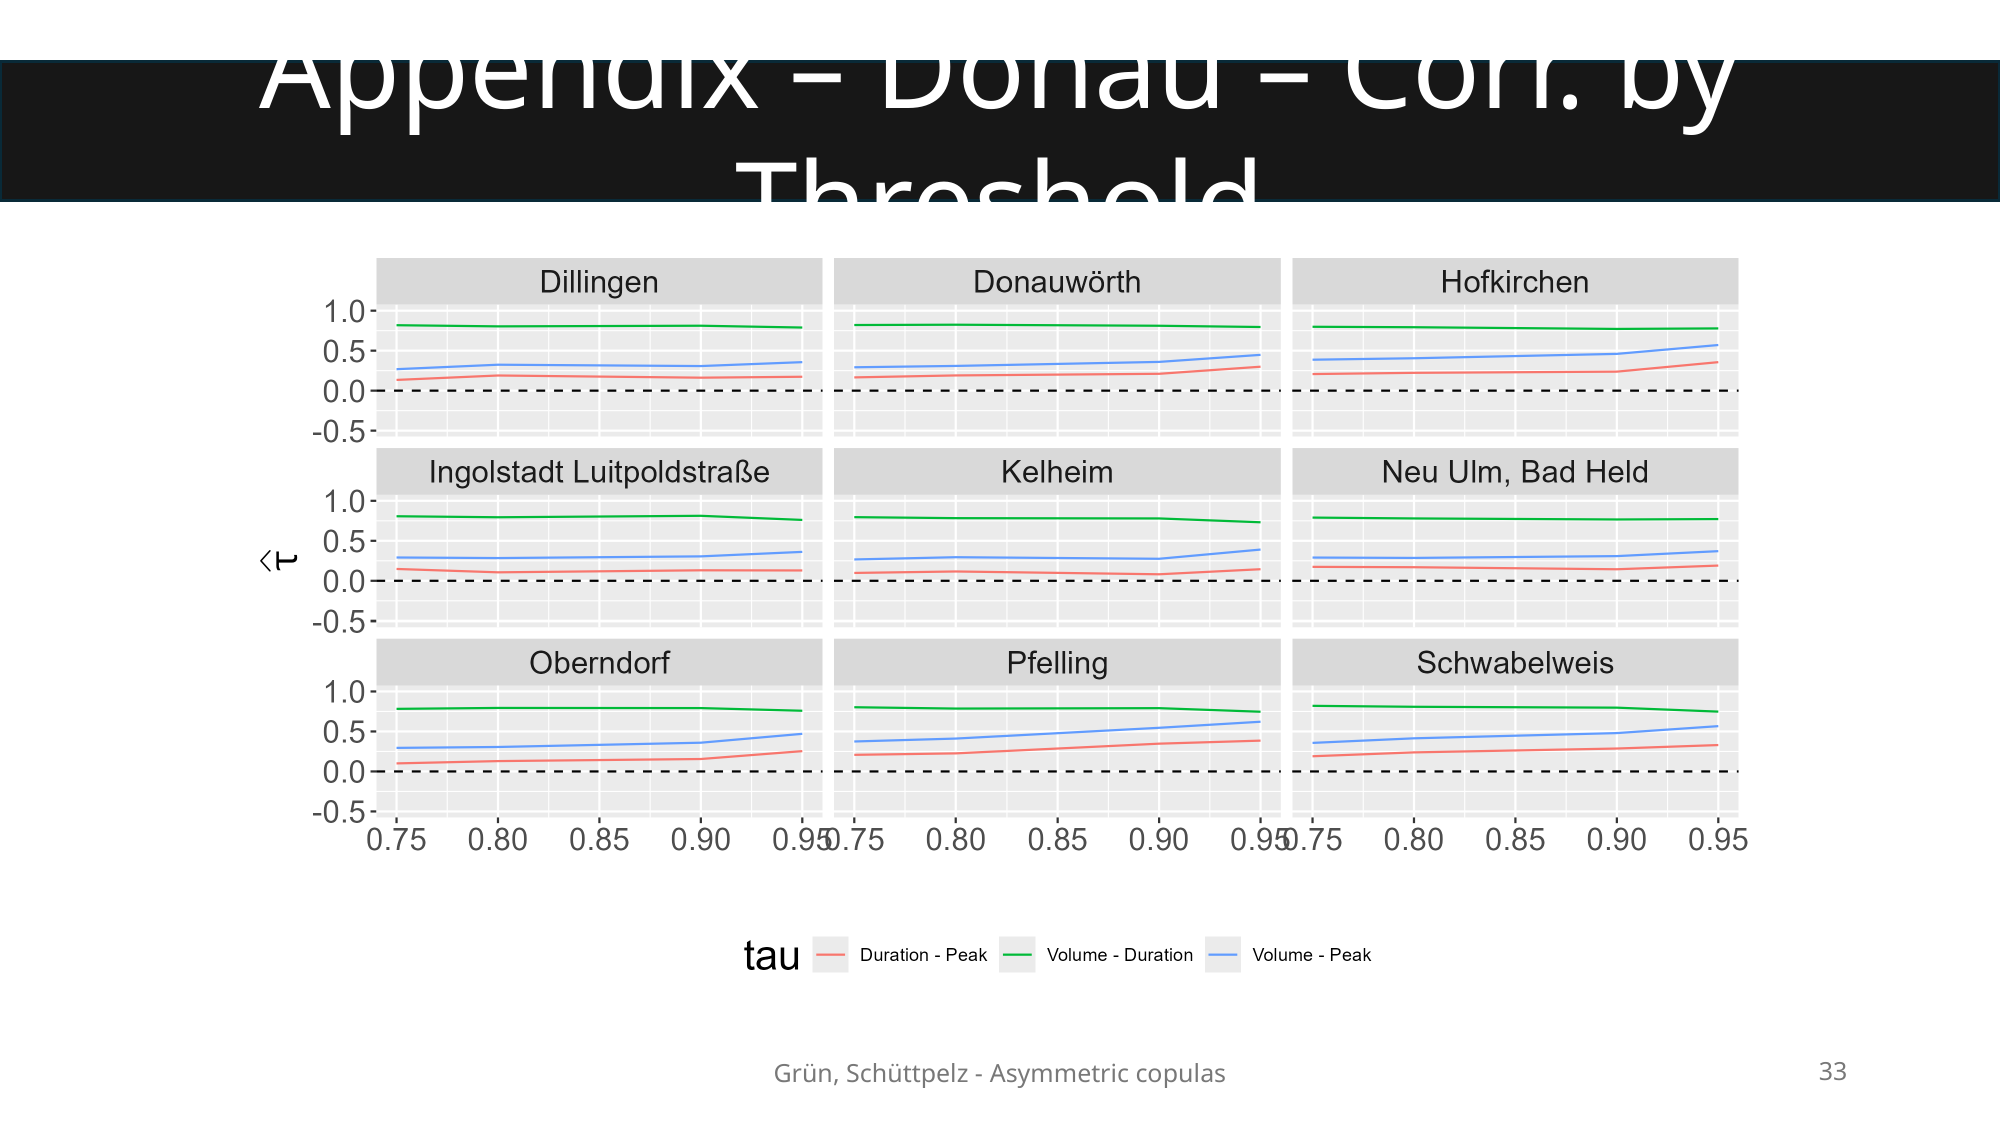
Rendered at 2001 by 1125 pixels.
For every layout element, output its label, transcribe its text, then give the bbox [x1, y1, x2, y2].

footer Grün, Schüttpelz - Asymmetric copulas [662, 1042, 1338, 1103]
picture [249, 246, 1751, 998]
slide_number 33 [1412, 1042, 1863, 1103]
text_box Appendix – Donau – Corr. by Threshold [0, 60, 2000, 202]
